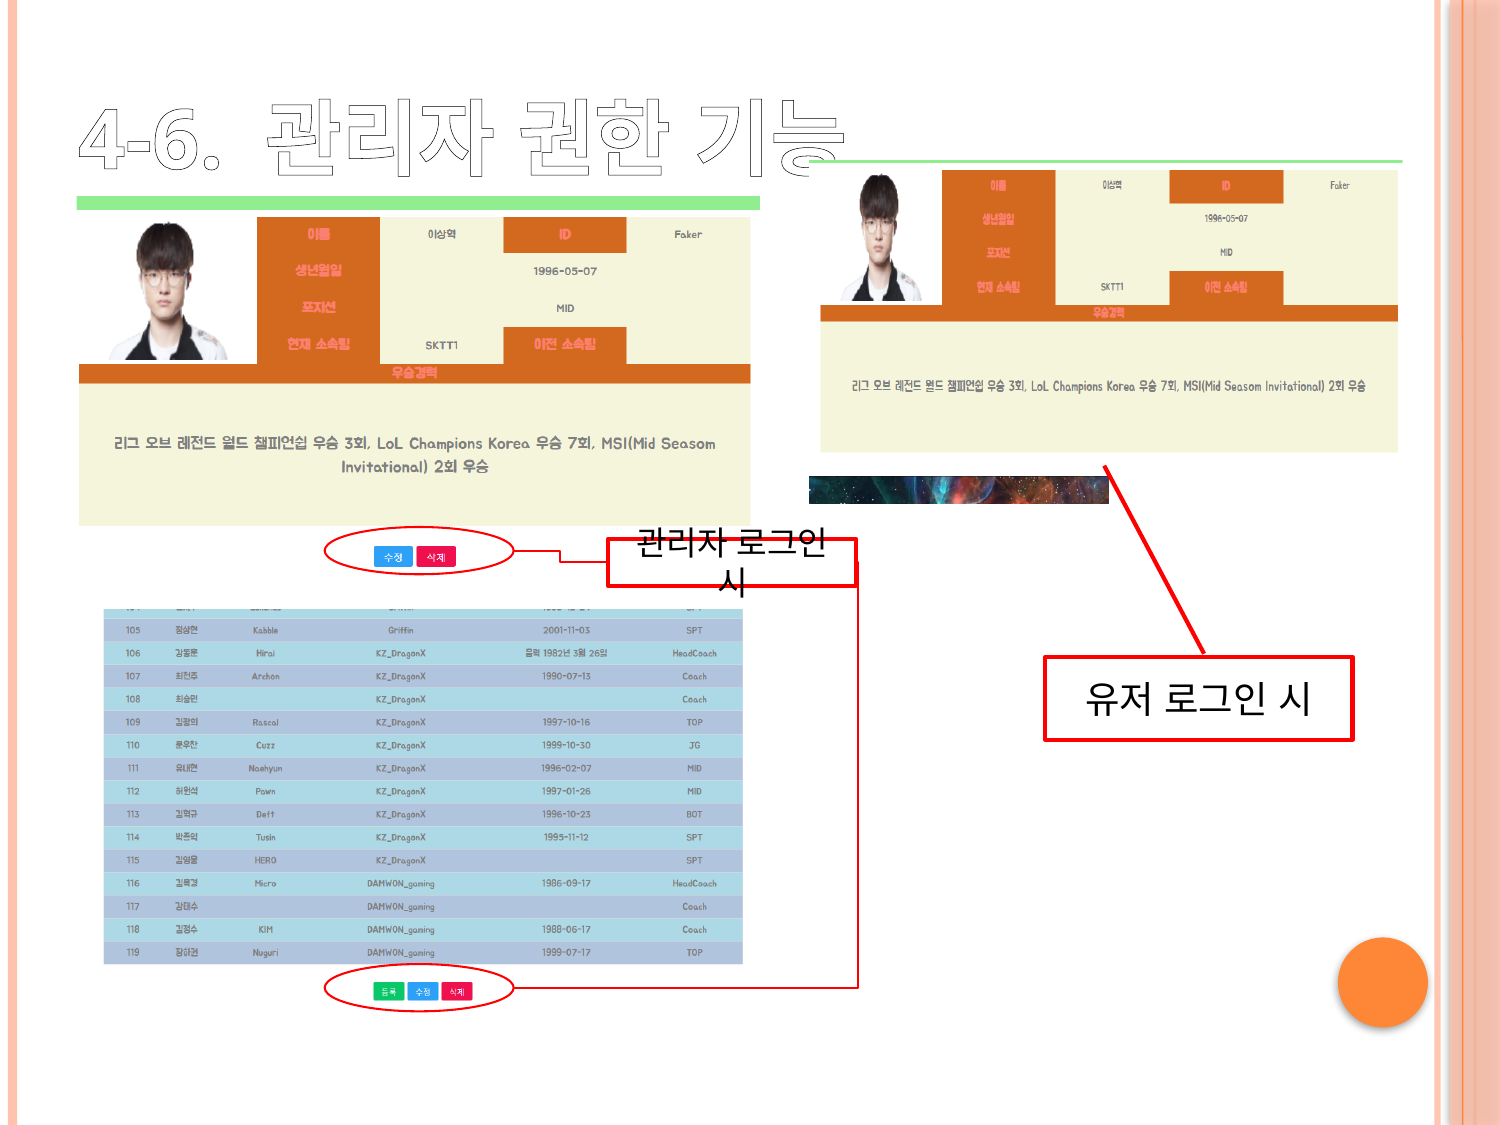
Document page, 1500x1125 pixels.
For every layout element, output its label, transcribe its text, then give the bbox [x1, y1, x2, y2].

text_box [513, 561, 857, 989]
picture [808, 160, 1404, 504]
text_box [513, 550, 609, 560]
text_box 관리자 로그인 시 [769, 537, 858, 561]
picture [76, 195, 763, 1012]
text_box 유저 로그인 시 [1043, 514, 1355, 742]
text_box 4-6. 관리자 권한 기능 [63, 78, 862, 193]
